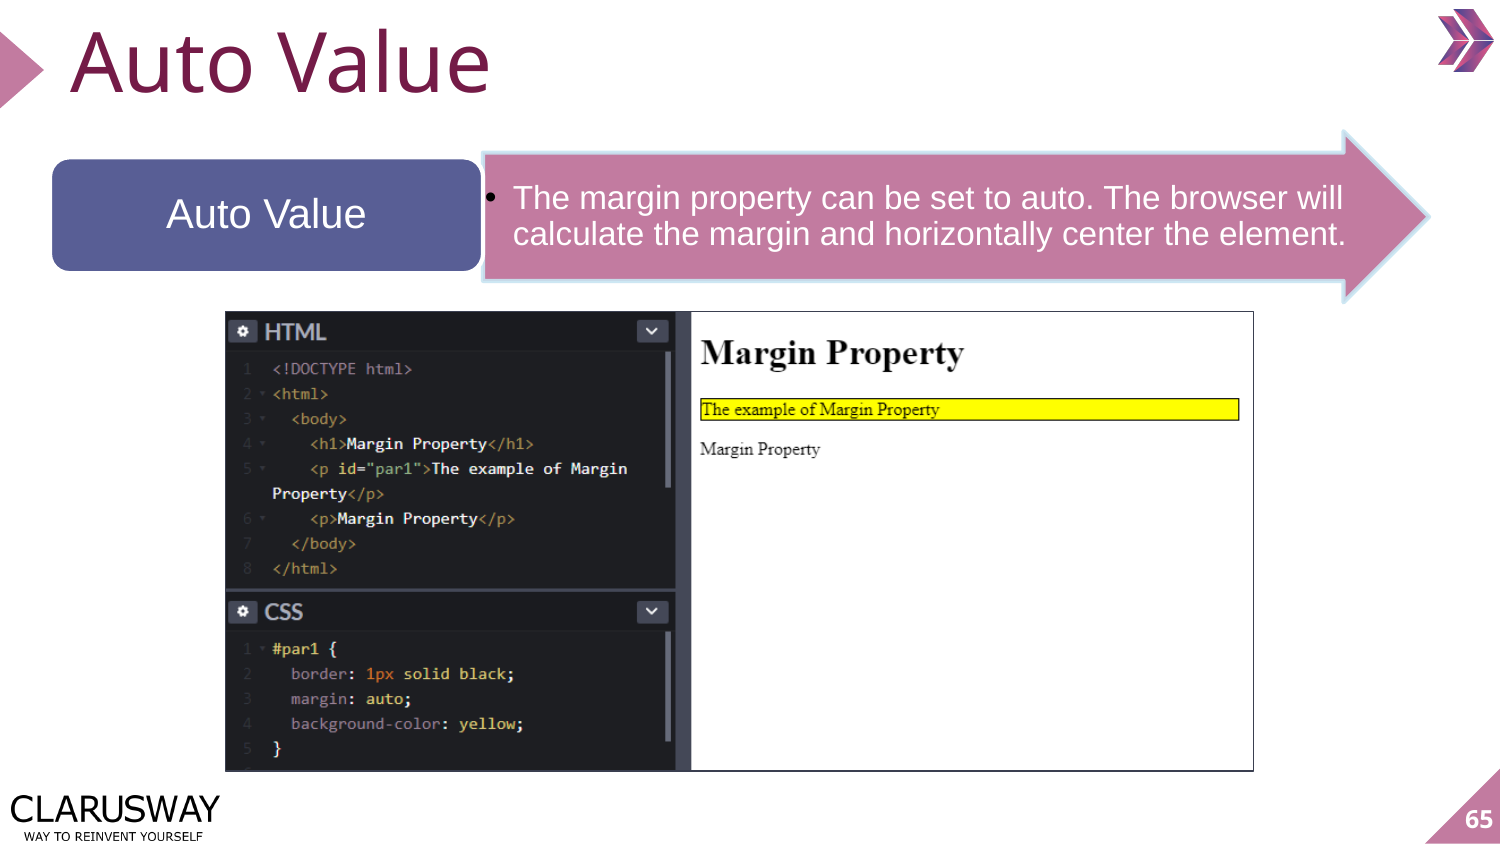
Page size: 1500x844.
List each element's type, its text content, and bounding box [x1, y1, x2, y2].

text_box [49, 130, 1430, 303]
title Auto Value [70, 28, 997, 129]
picture [11, 795, 220, 841]
picture [1438, 9, 1494, 72]
picture [226, 311, 1253, 771]
slide_number ‹#› [1418, 760, 1494, 838]
